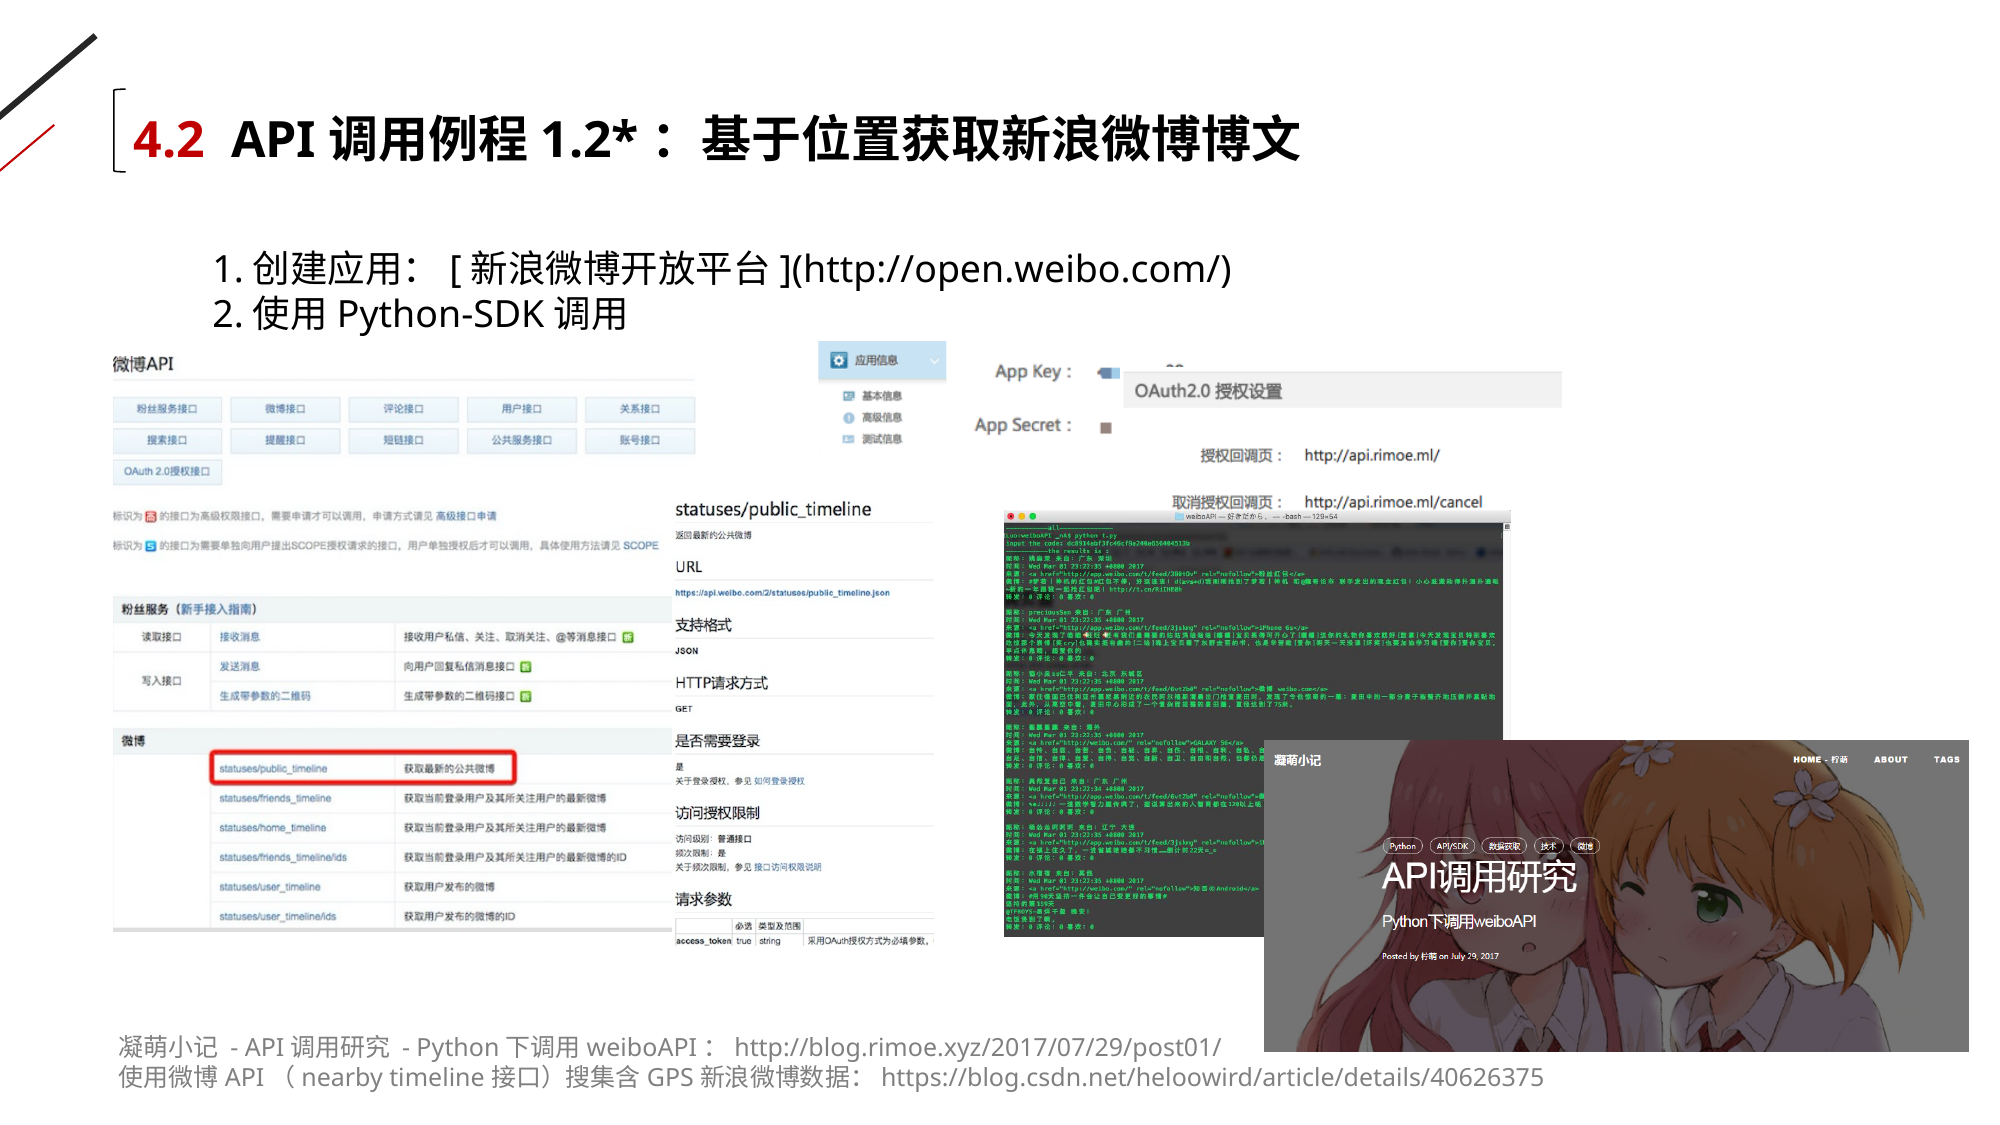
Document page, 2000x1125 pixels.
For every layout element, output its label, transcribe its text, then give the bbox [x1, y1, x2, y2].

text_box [0, 35, 96, 144]
picture [113, 356, 934, 947]
text_box [113, 88, 126, 173]
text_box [0, 124, 55, 179]
text_box 1.创建应用：[新浪微博开放平台](http://open.weibo.com/) 2.使用Python-SDK调用 [197, 237, 1247, 387]
text_box 4.2 API调用例程1.2*：基于位置获取新浪微博博文 [119, 100, 1316, 175]
picture [815, 341, 1969, 1053]
text_box 凝萌小记 - API调用研究 - Python下调用weiboAPI：http://blog.rimoe.xyz/2017/07/29/post01/ 使用微博API（nearby timeline接口）搜集含GPS新浪微博数据：https://blog.csdn.net/heloowird/article/details/40626375 [104, 1024, 1561, 1099]
